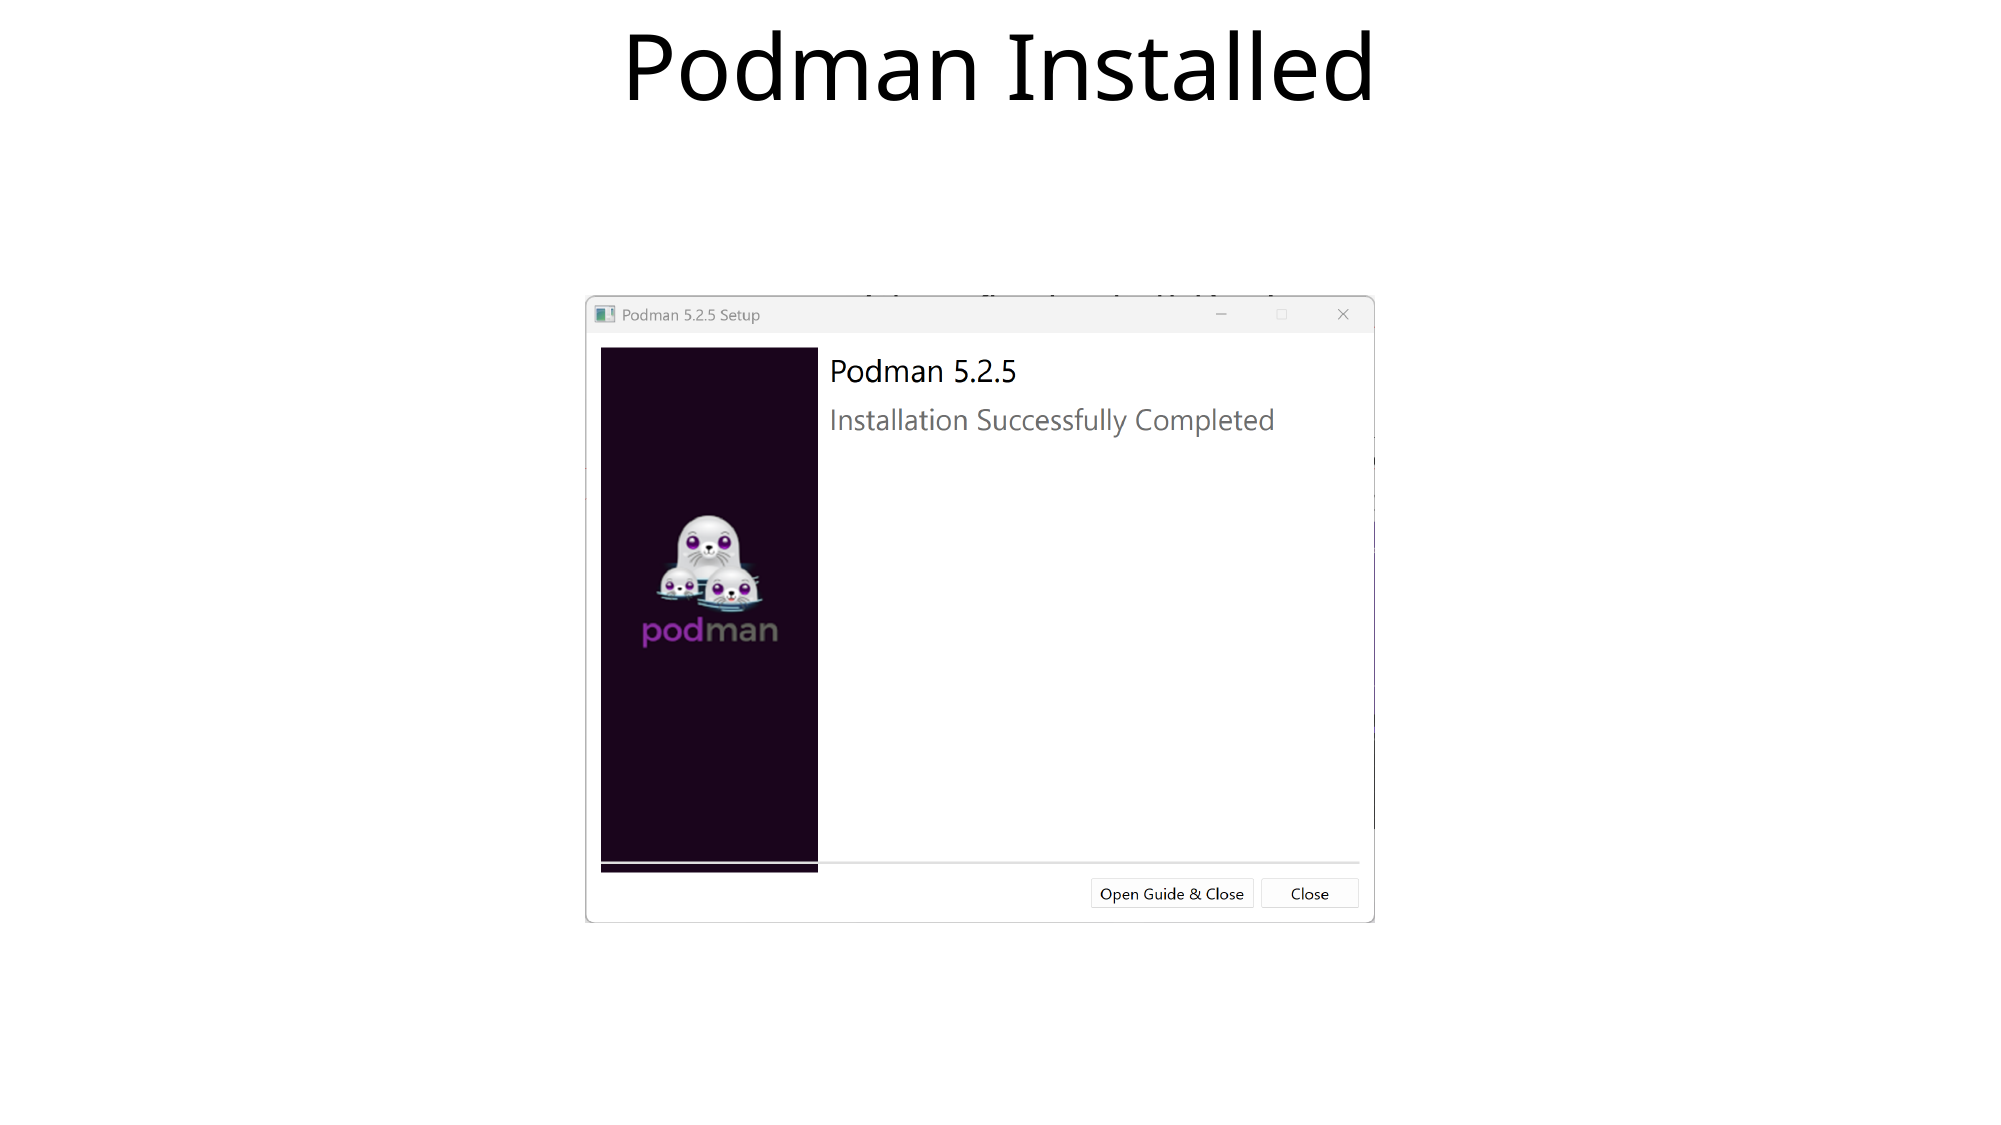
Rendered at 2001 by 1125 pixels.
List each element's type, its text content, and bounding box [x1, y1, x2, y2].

title Podman Installed [137, 0, 1863, 143]
picture [585, 295, 1375, 923]
